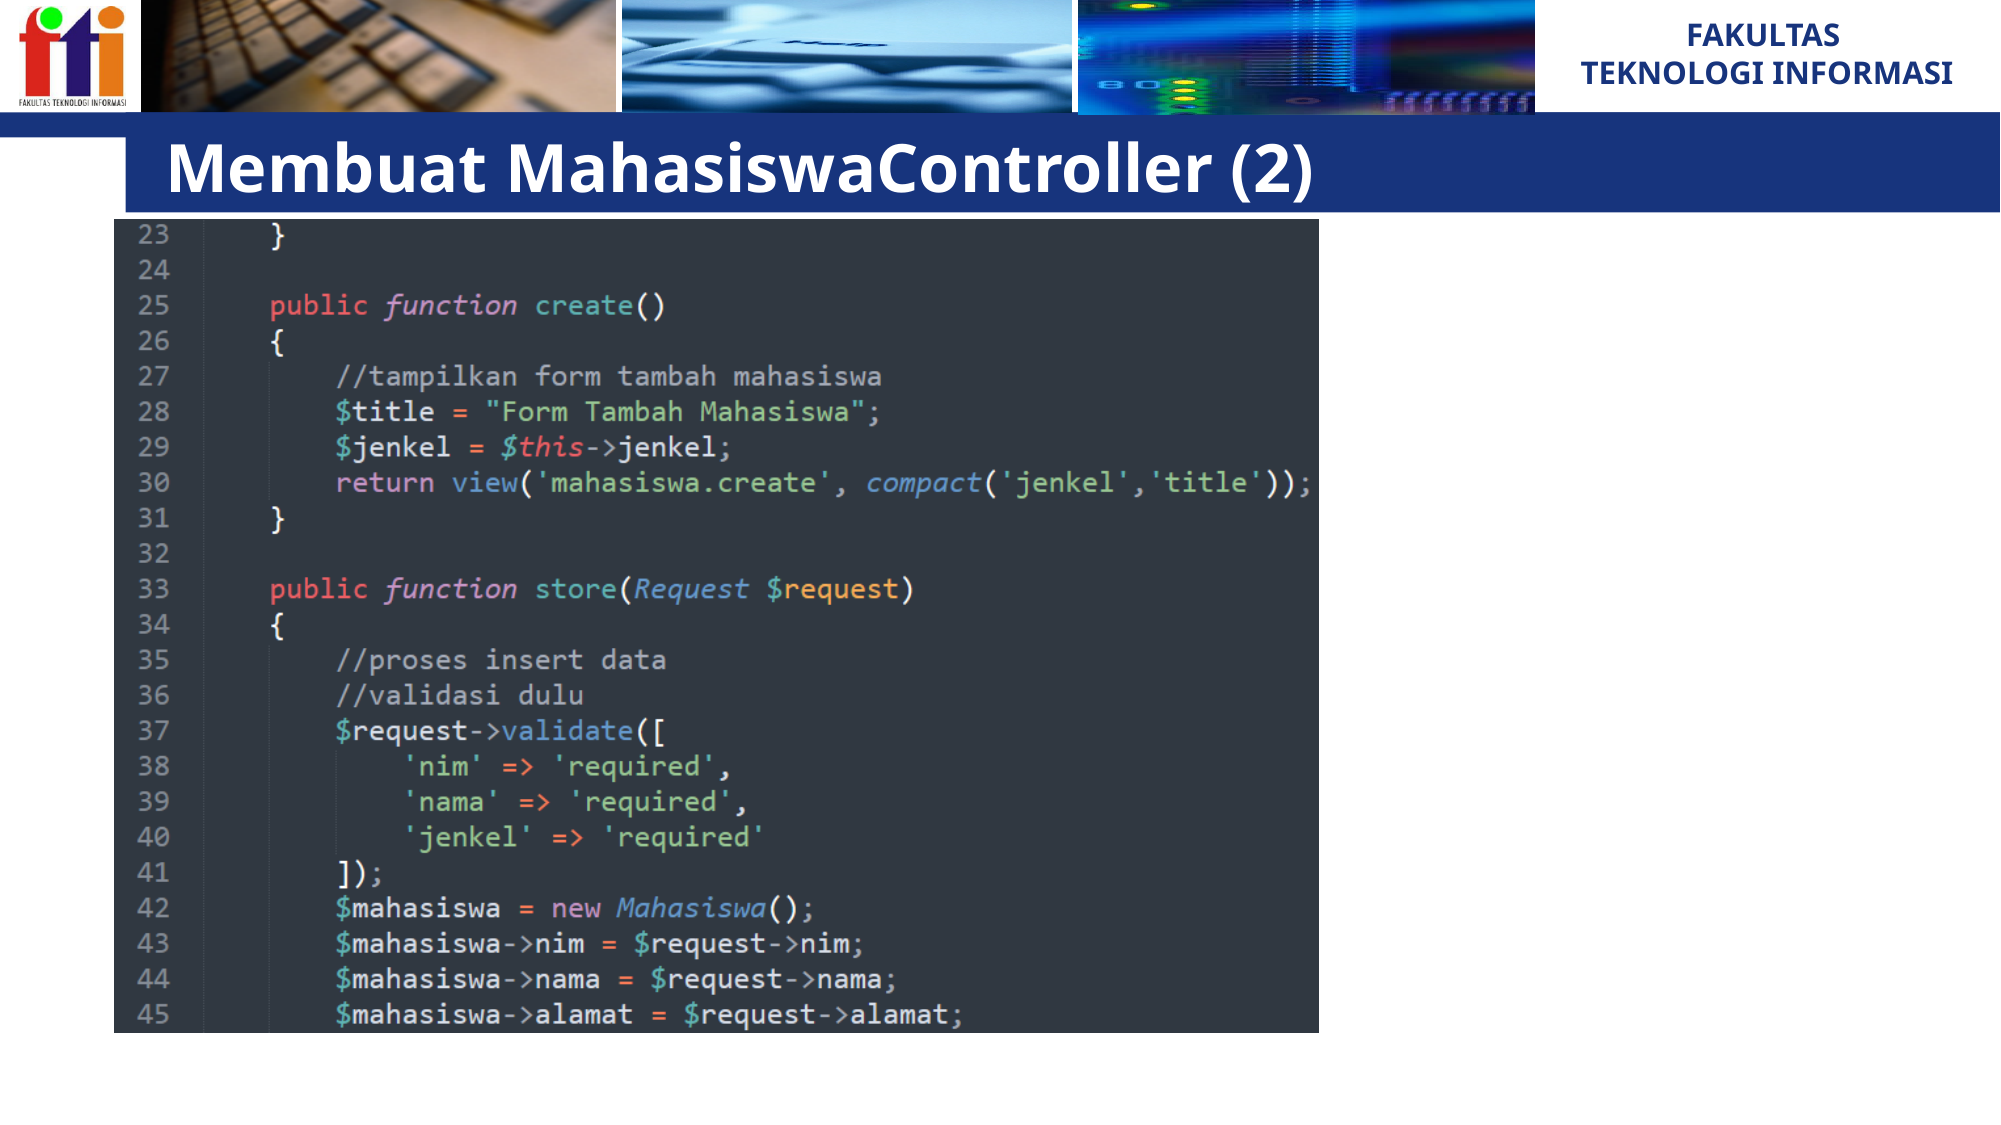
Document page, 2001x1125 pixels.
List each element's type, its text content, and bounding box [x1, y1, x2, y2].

picture [141, 0, 616, 112]
picture [19, 6, 126, 106]
picture [1078, 0, 1535, 115]
picture [622, 0, 1072, 113]
title Membuat MahasiswaController (2) [149, 119, 1934, 213]
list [113, 219, 1319, 1033]
